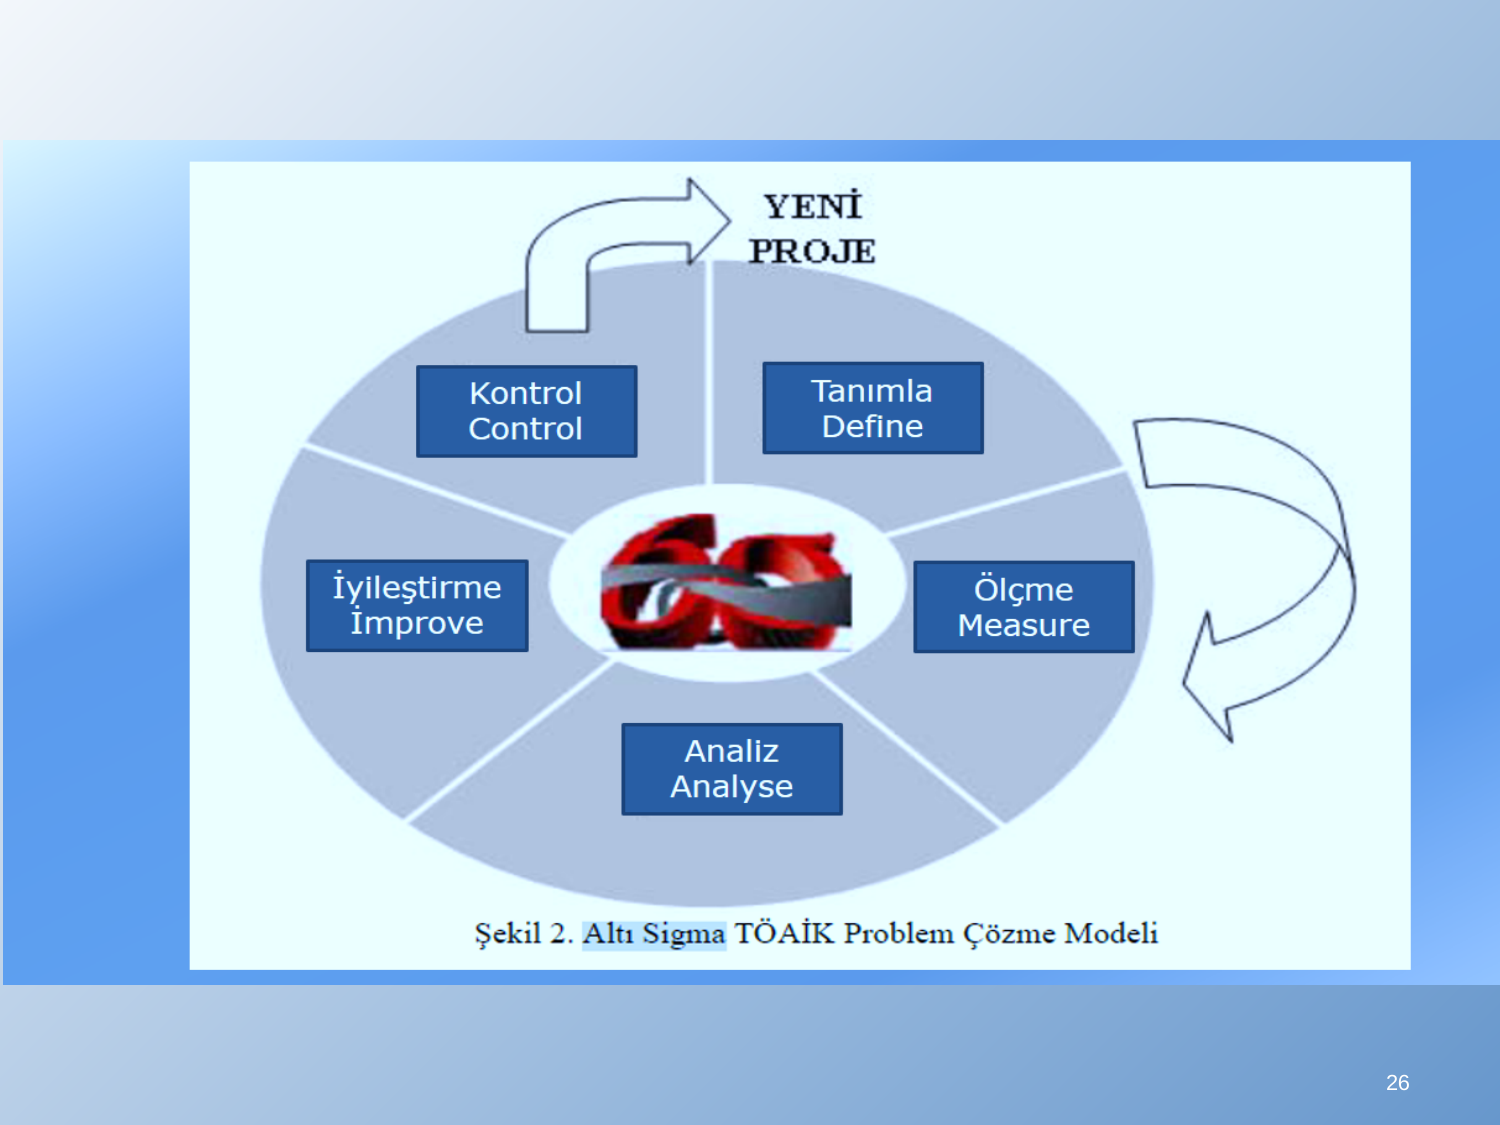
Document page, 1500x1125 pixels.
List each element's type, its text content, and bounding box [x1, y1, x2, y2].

picture [2, 140, 1500, 985]
slide_number 26 [1074, 1024, 1426, 1103]
